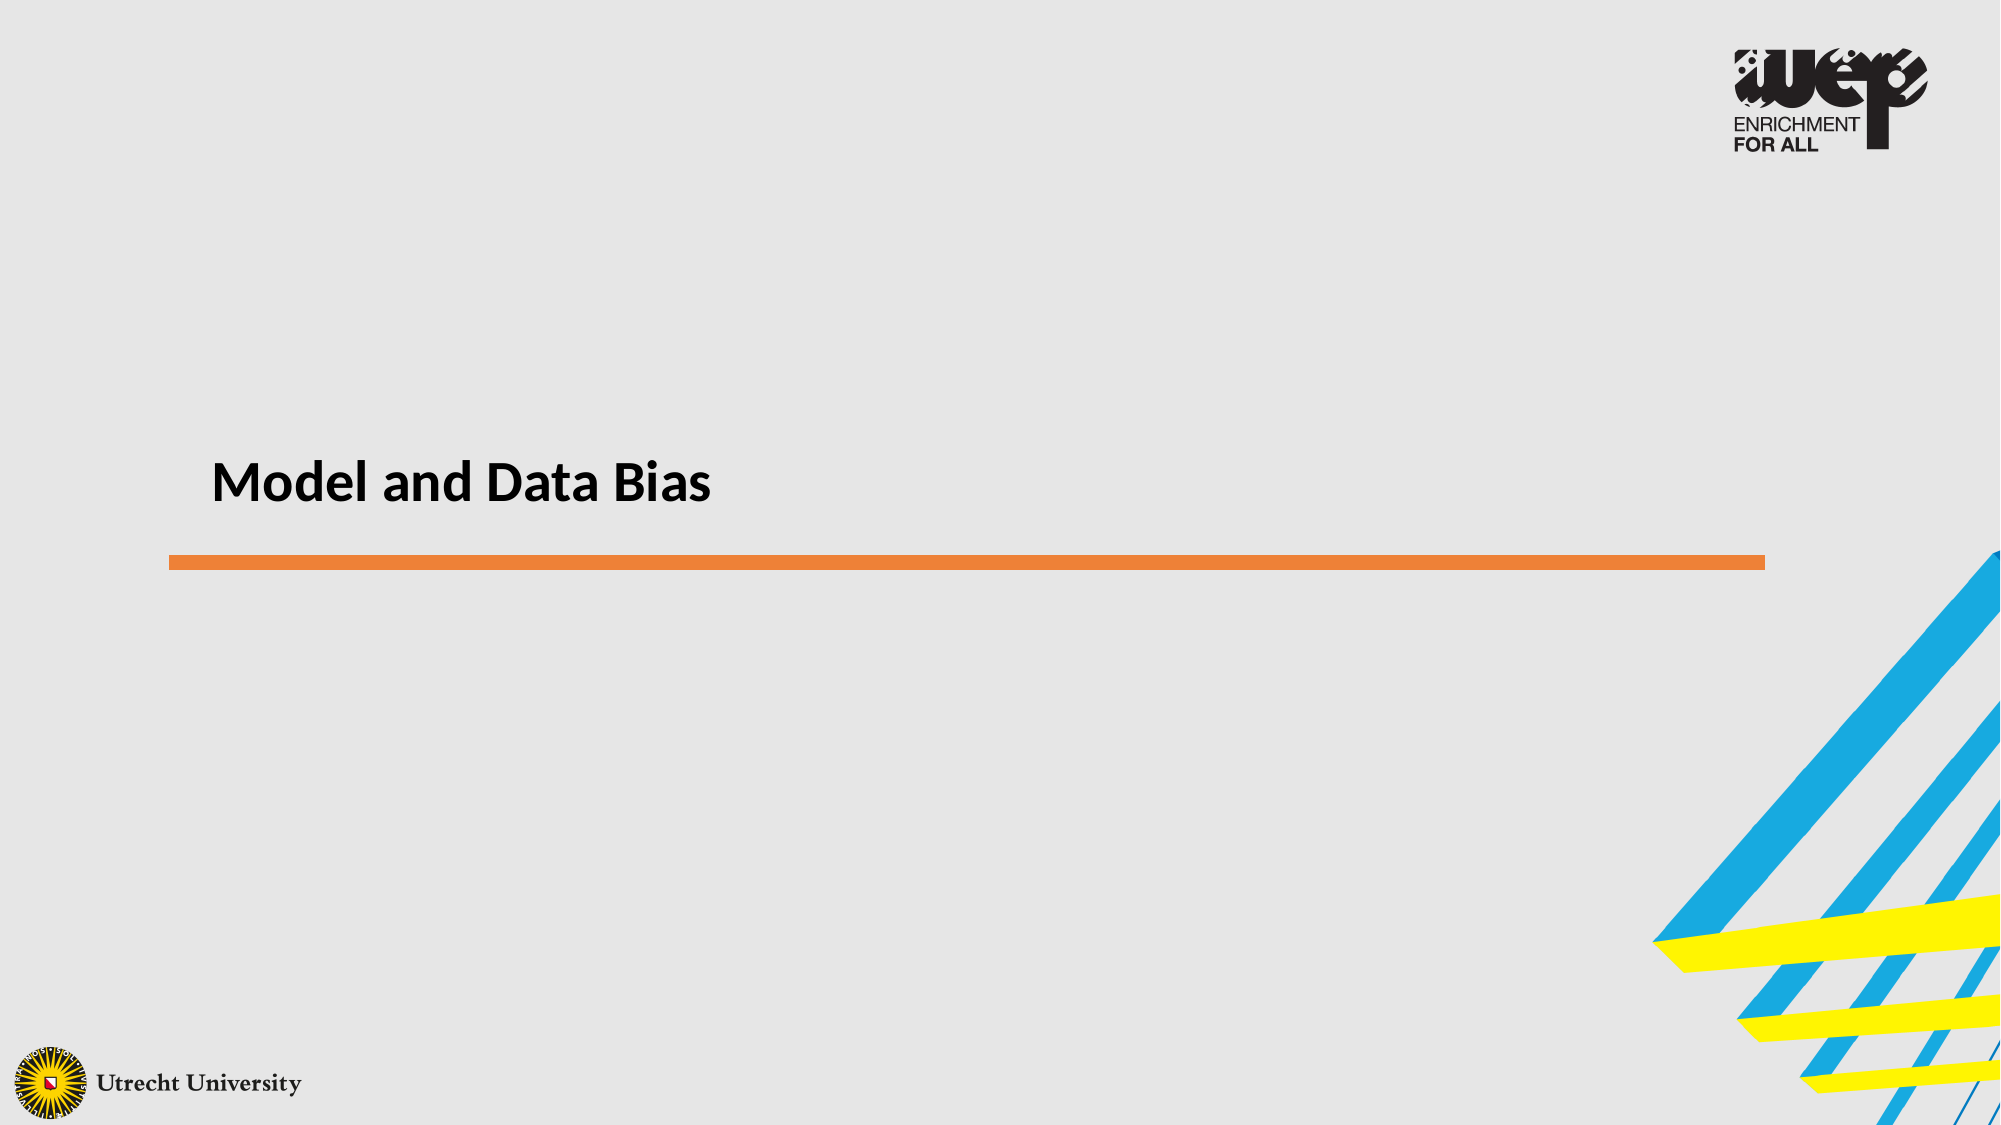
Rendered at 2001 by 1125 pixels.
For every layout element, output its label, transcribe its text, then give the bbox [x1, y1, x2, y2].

text_box Model and Data Bias [197, 443, 1555, 530]
picture [0, 0, 2001, 1125]
